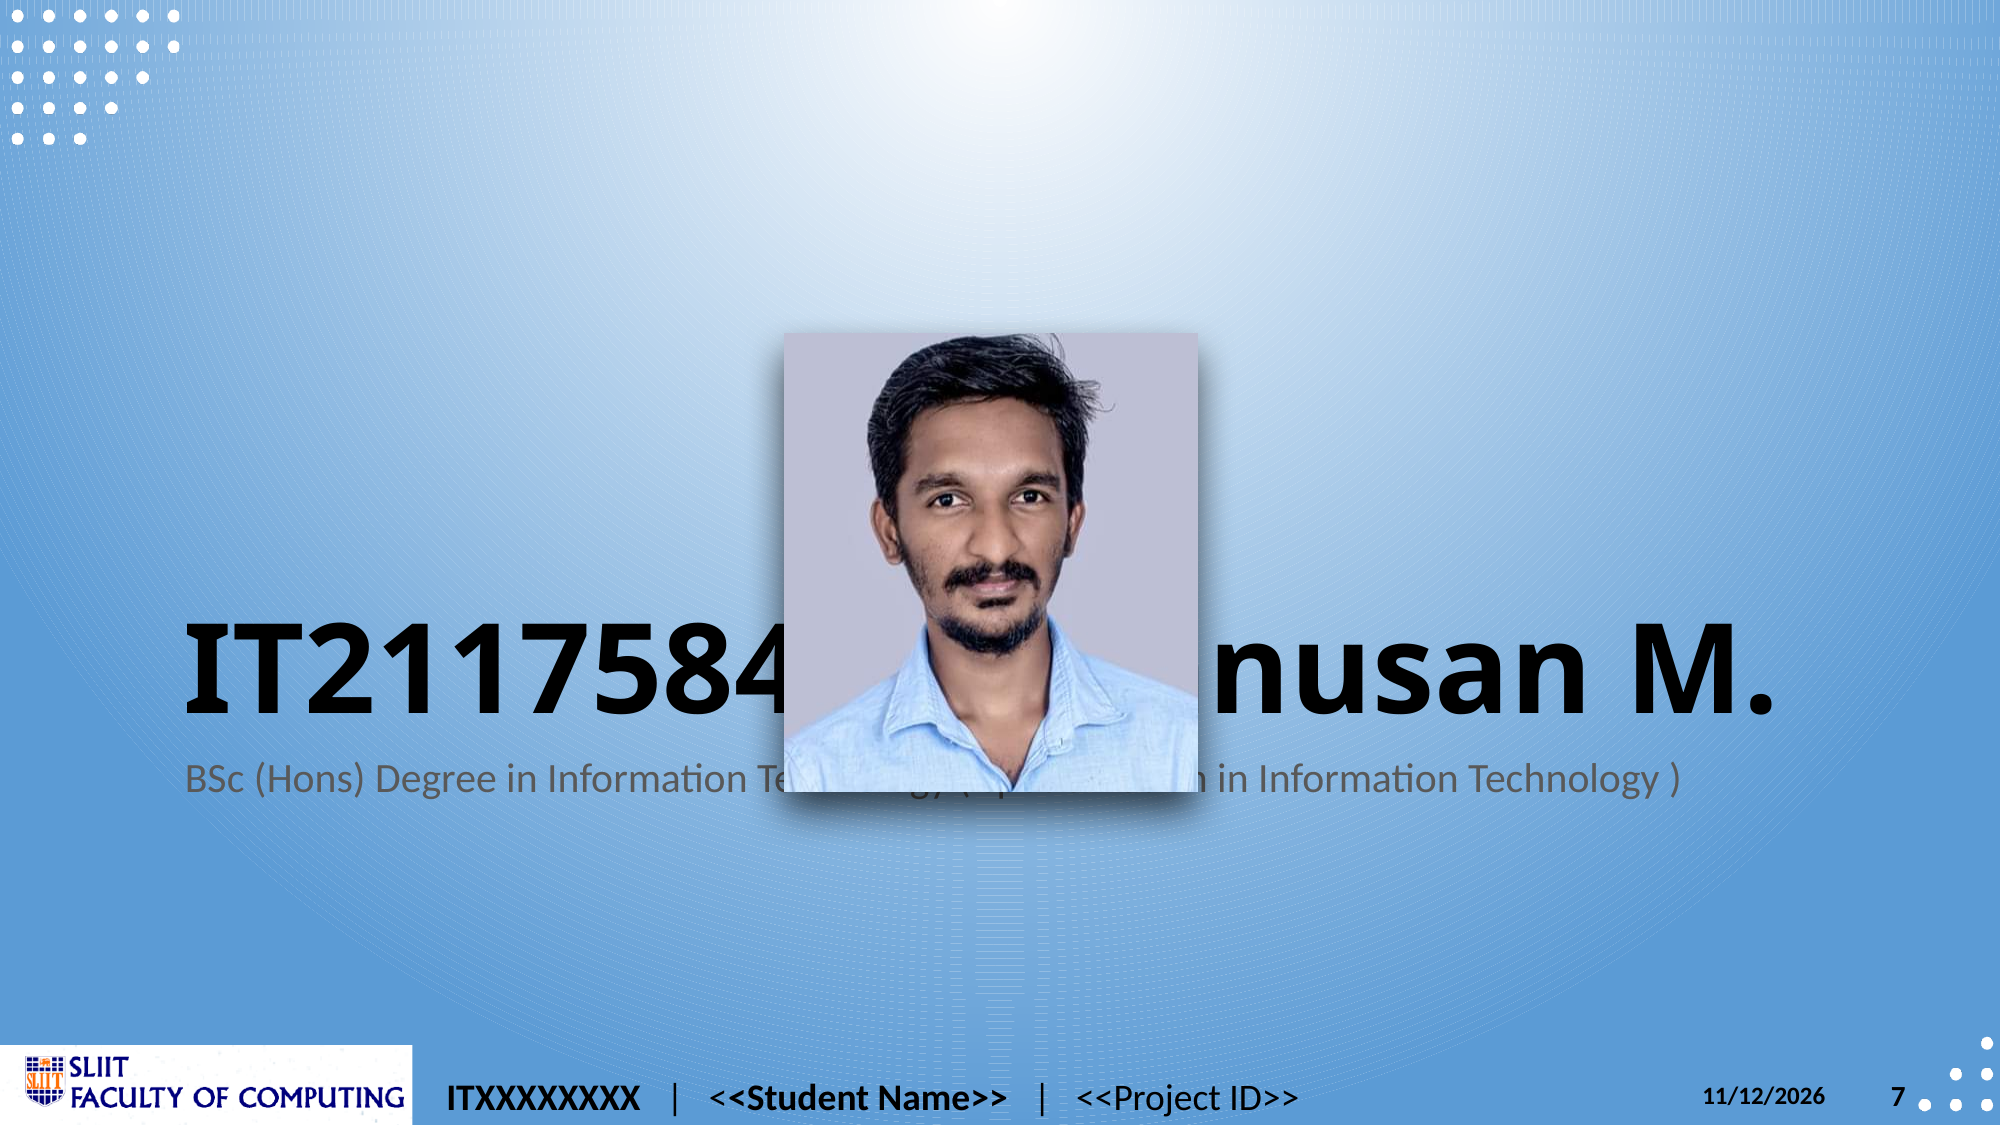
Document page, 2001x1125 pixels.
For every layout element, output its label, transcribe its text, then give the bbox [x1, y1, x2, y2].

picture [784, 333, 1198, 792]
text_box [0, 0, 180, 145]
text_box [759, 748, 1221, 835]
text_box [1887, 1036, 2000, 1125]
picture [0, 1045, 413, 1125]
text_box [759, 337, 784, 748]
text_box [796, 329, 1184, 333]
text_box [1198, 339, 1221, 748]
list BSc (Hons) Degree in Information Technology ( specialization in Information Technology ) [169, 748, 1895, 995]
title IT21175848 |Thanusan M. [136, 280, 1975, 749]
